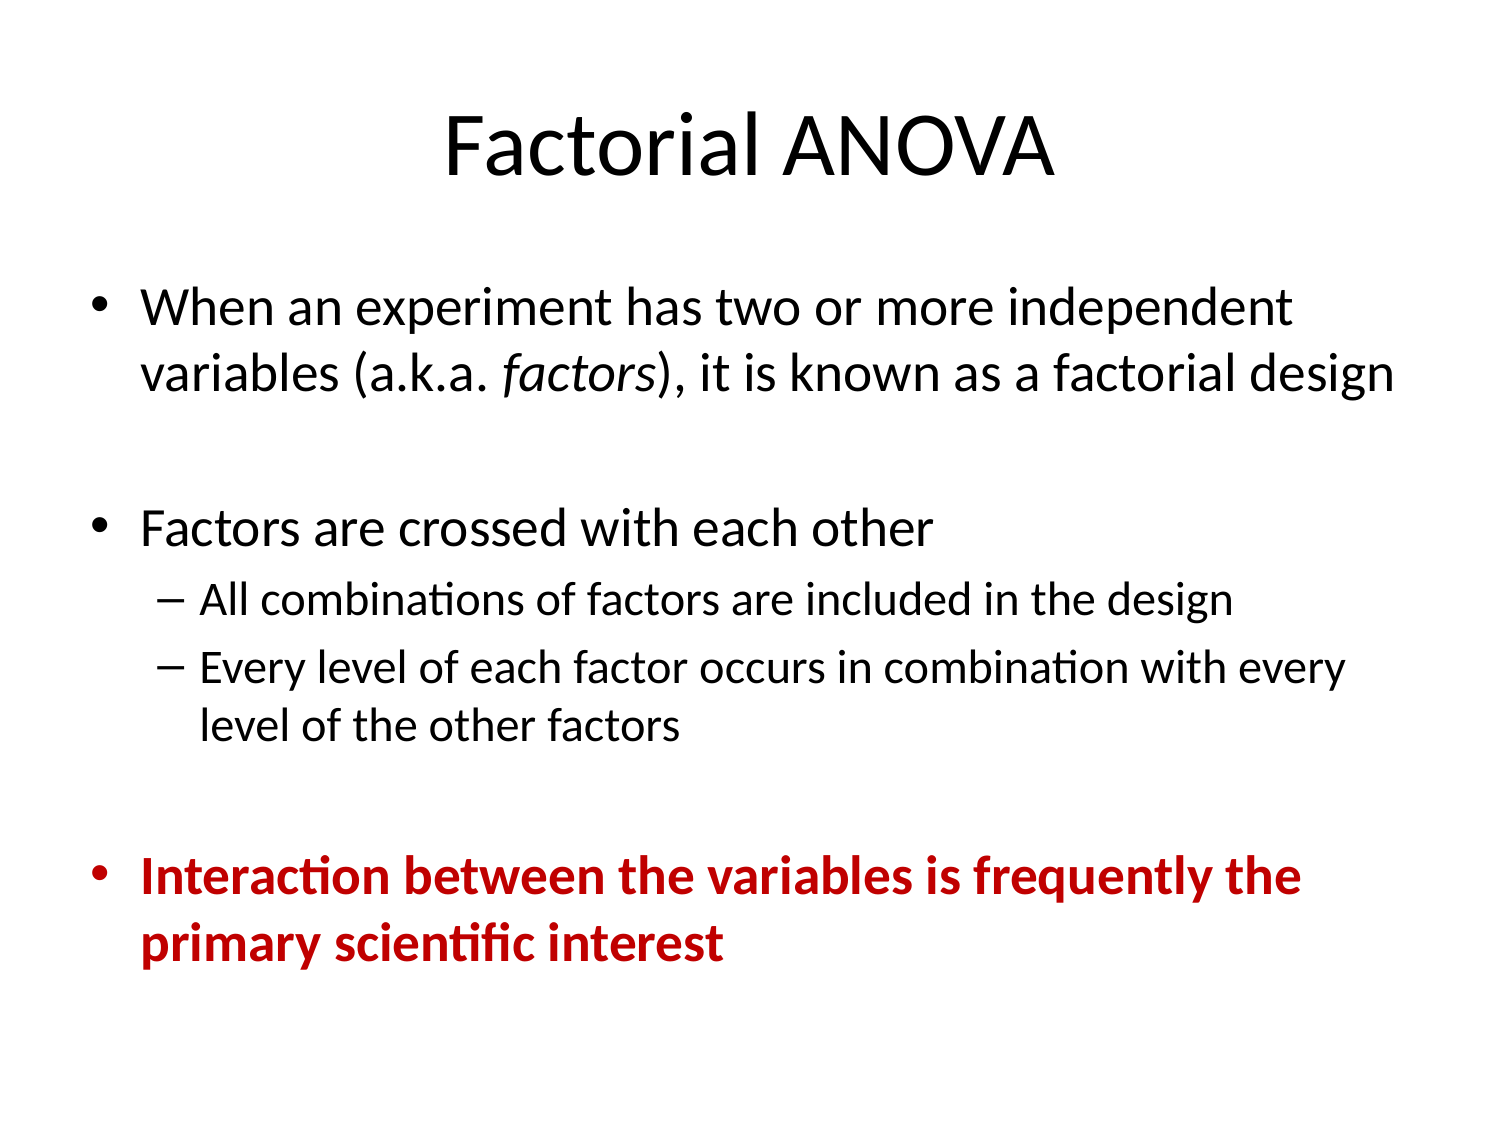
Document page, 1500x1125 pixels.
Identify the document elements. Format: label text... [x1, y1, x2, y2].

list When an experiment has two or more independent variables (a.k.a. factors), it is known as a factorial design Factors are crossed with each other All combinations of factors are included in the design Every level of each factor occurs in combination with every level of the other factors Interaction between the variables is frequently the primary scientific interest [75, 262, 1425, 1005]
title Factorial ANOVA [75, 45, 1425, 233]
